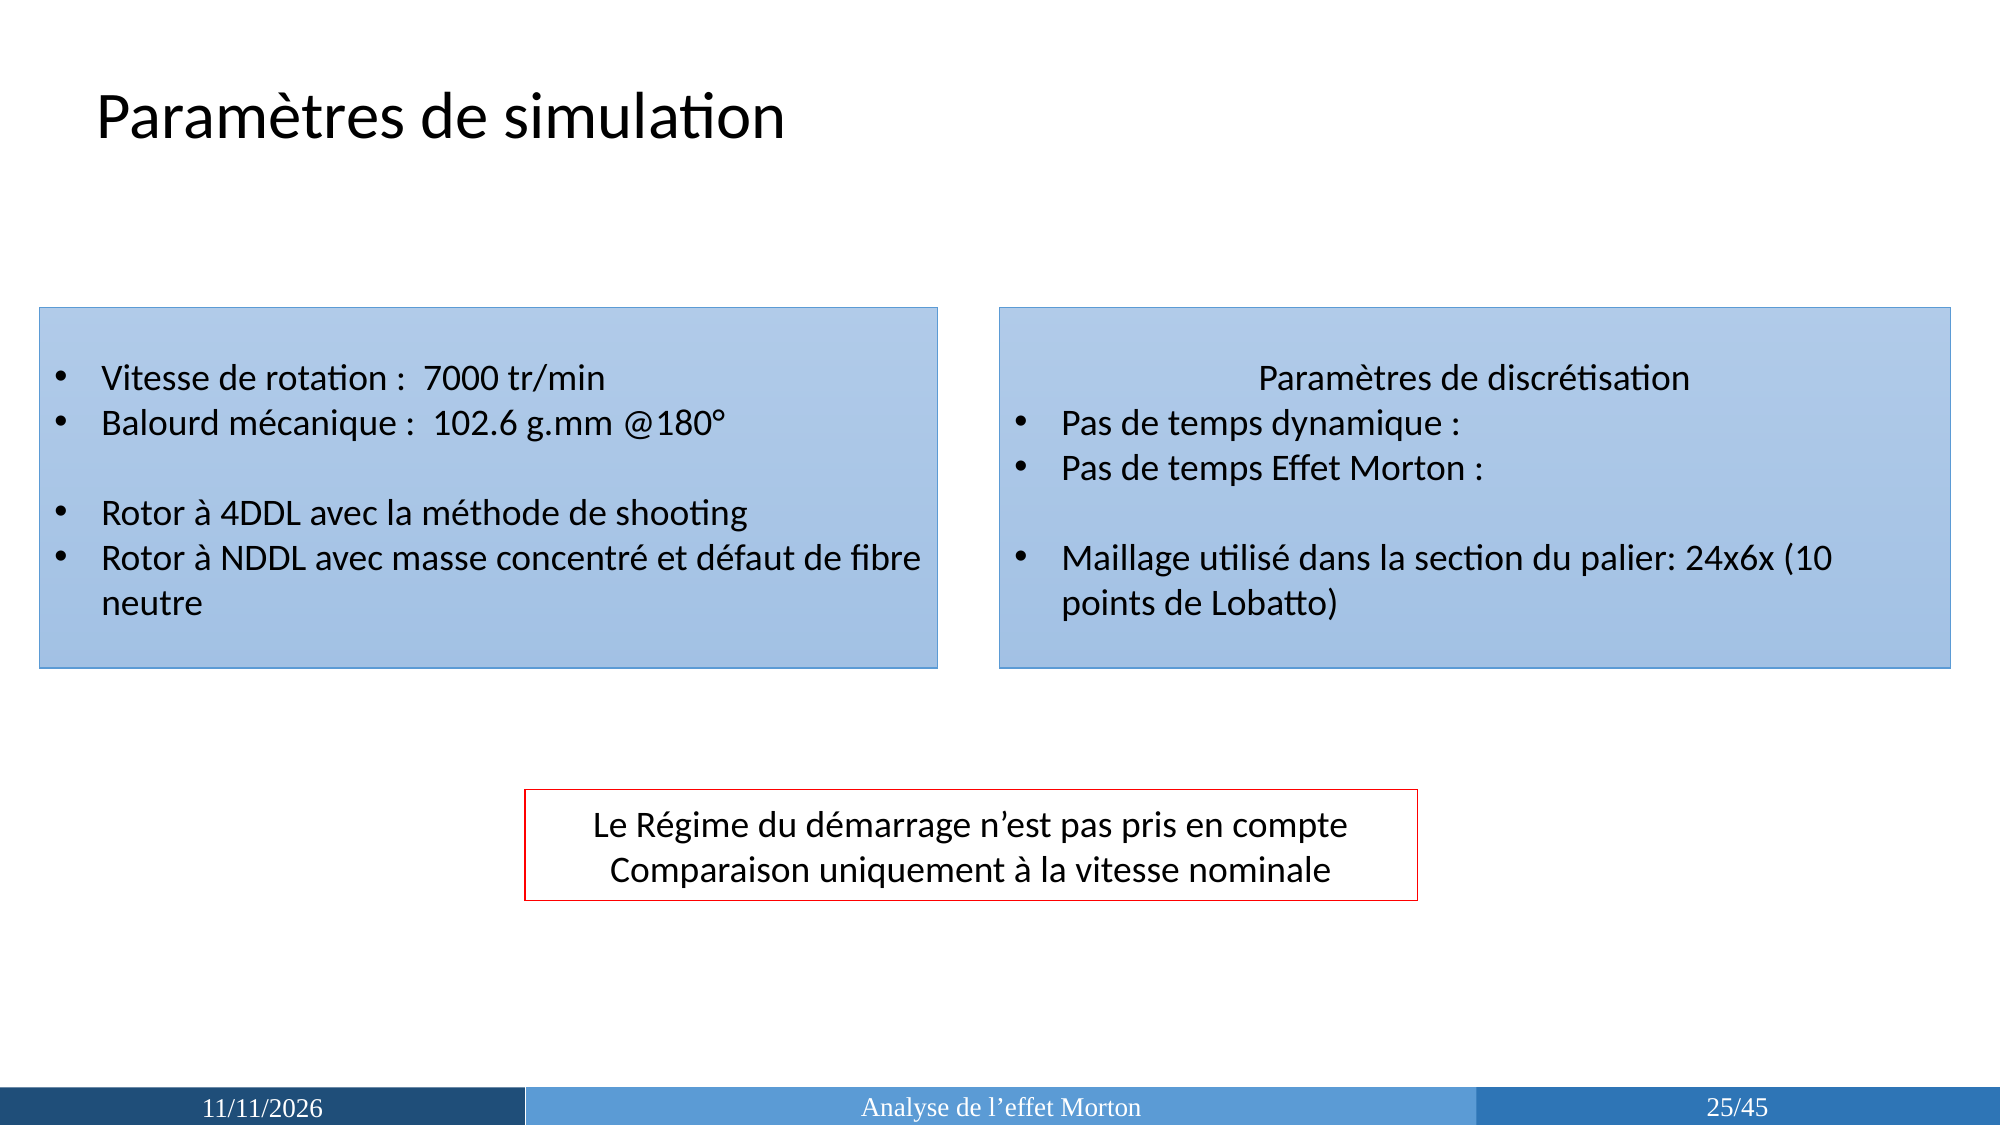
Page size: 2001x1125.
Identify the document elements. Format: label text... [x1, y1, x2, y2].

text_box Vitesse de rotation : 7000 tr/min Balourd mécanique : 102.6 g.mm @180° Rotor à 4DDL avec la méthode de shooting Rotor à NDDL avec masse concentré et défaut de fibre neutre [39, 307, 938, 669]
text_box Paramètres de simulation [81, 64, 2000, 159]
footer Analyse de l’effet Morton [526, 1087, 1477, 1125]
slide_number 25/45 [1477, 1087, 2000, 1125]
text_box Le Régime du démarrage n’est pas pris en compte Comparaison uniquement à la vitesse nominale [524, 789, 1418, 901]
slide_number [0, 1087, 525, 1125]
